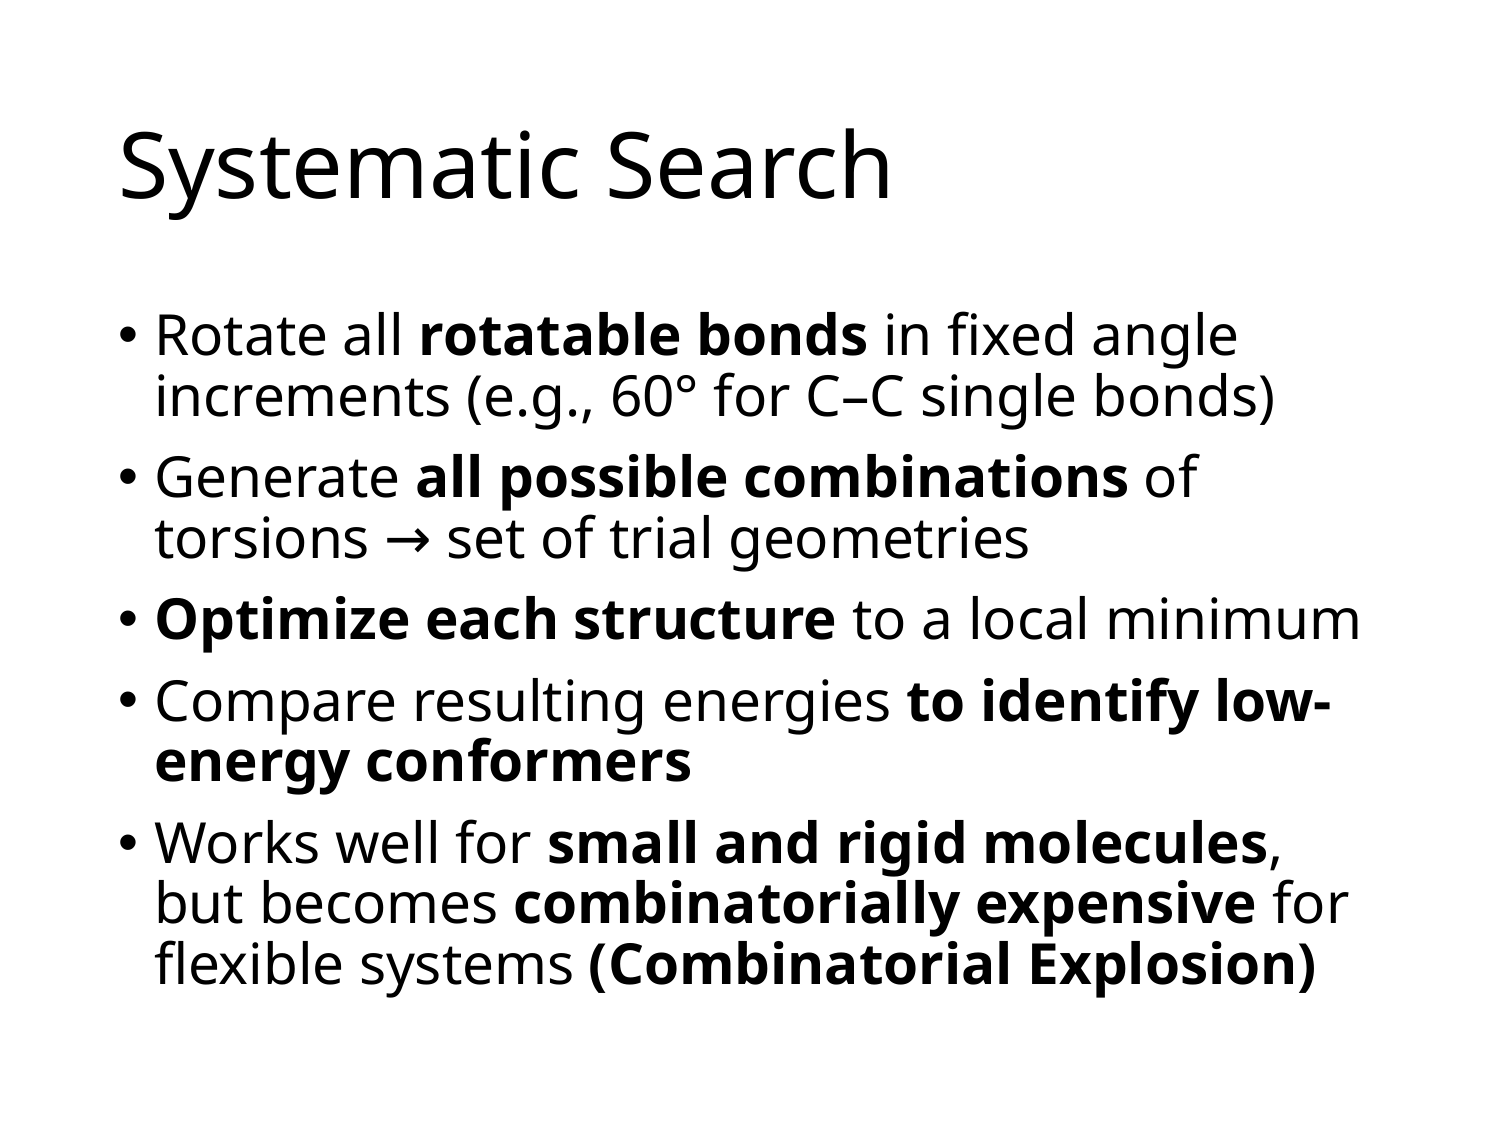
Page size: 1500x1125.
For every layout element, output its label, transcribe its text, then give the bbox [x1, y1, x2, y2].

title Systematic Search [103, 59, 1397, 278]
list Rotate all rotatable bonds in fixed angle increments (e.g., 60° for C–C single bonds) Generate all possible combinations of torsions → set of trial geometries Optimize each structure to a local minimum Compare resulting energies to identify low-energy conformers Works well for small and rigid molecules, but becomes combinatorially expensive for flexible systems (Combinatorial Explosion) [103, 299, 1397, 1014]
